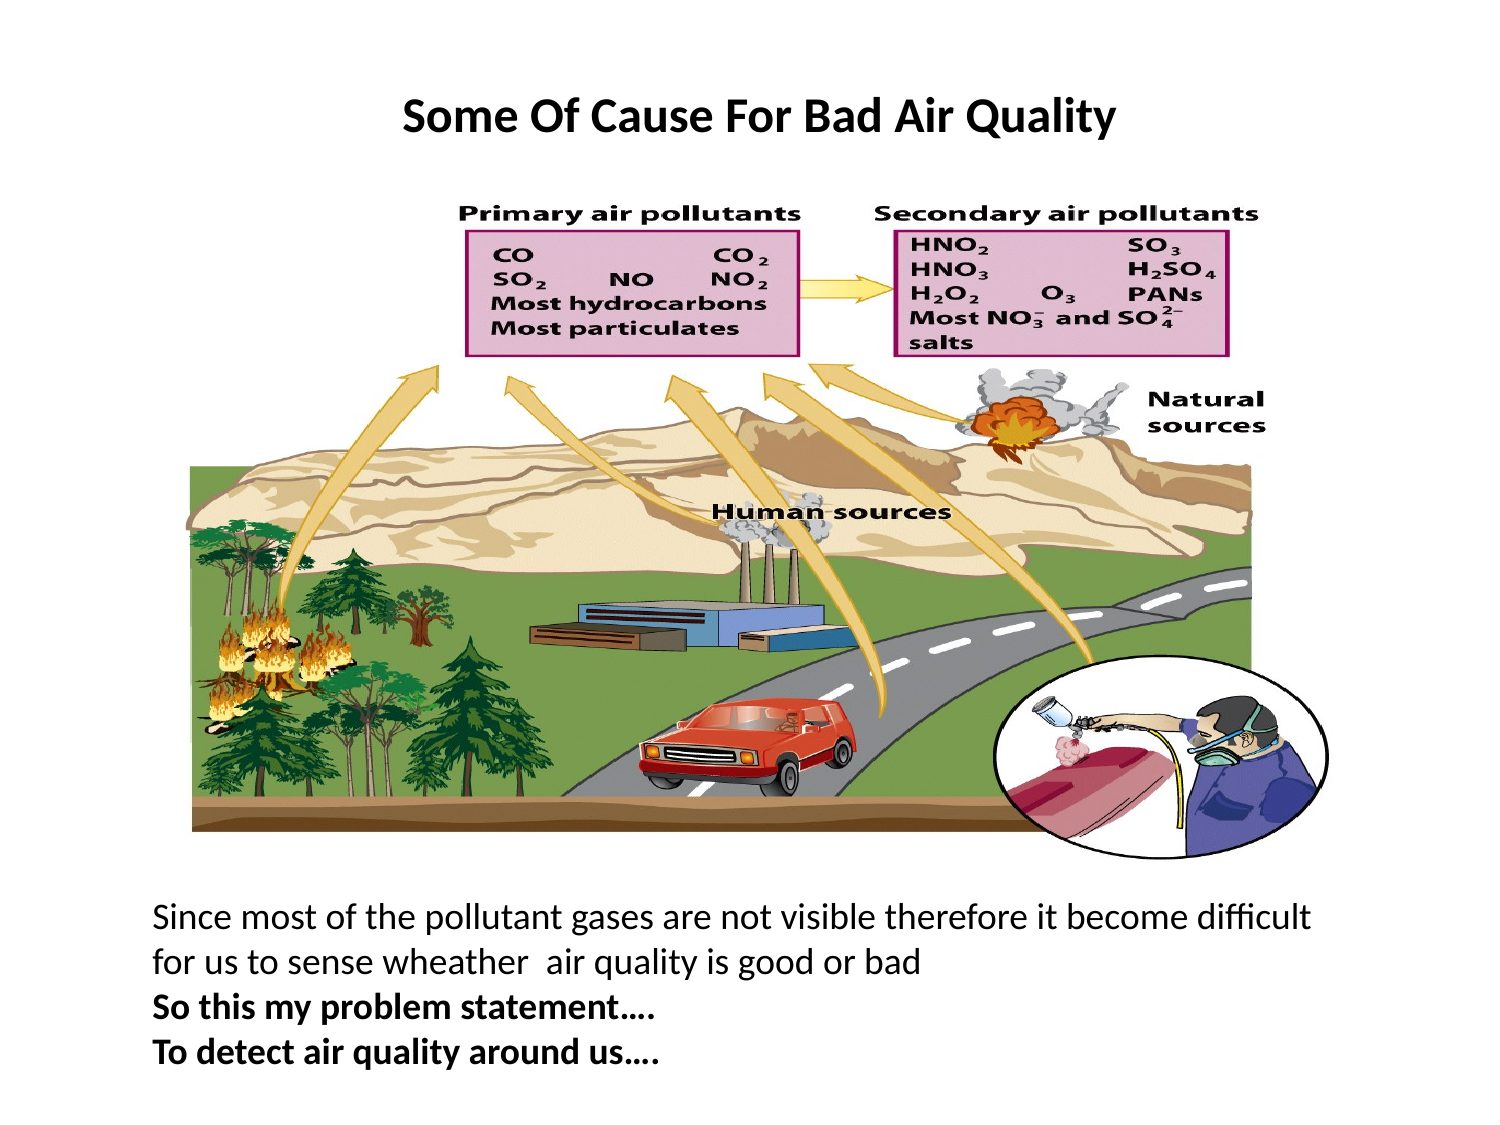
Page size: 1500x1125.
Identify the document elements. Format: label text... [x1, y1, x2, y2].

text_box Since most of the pollutant gases are not visible therefore it become difficult for us to sense wheather air quality is good or bad So this my problem statement…. To detect air quality around us…. [137, 749, 1375, 1080]
text_box Some Of Cause For Bad Air Quality [387, 74, 1333, 150]
picture [179, 199, 1333, 863]
